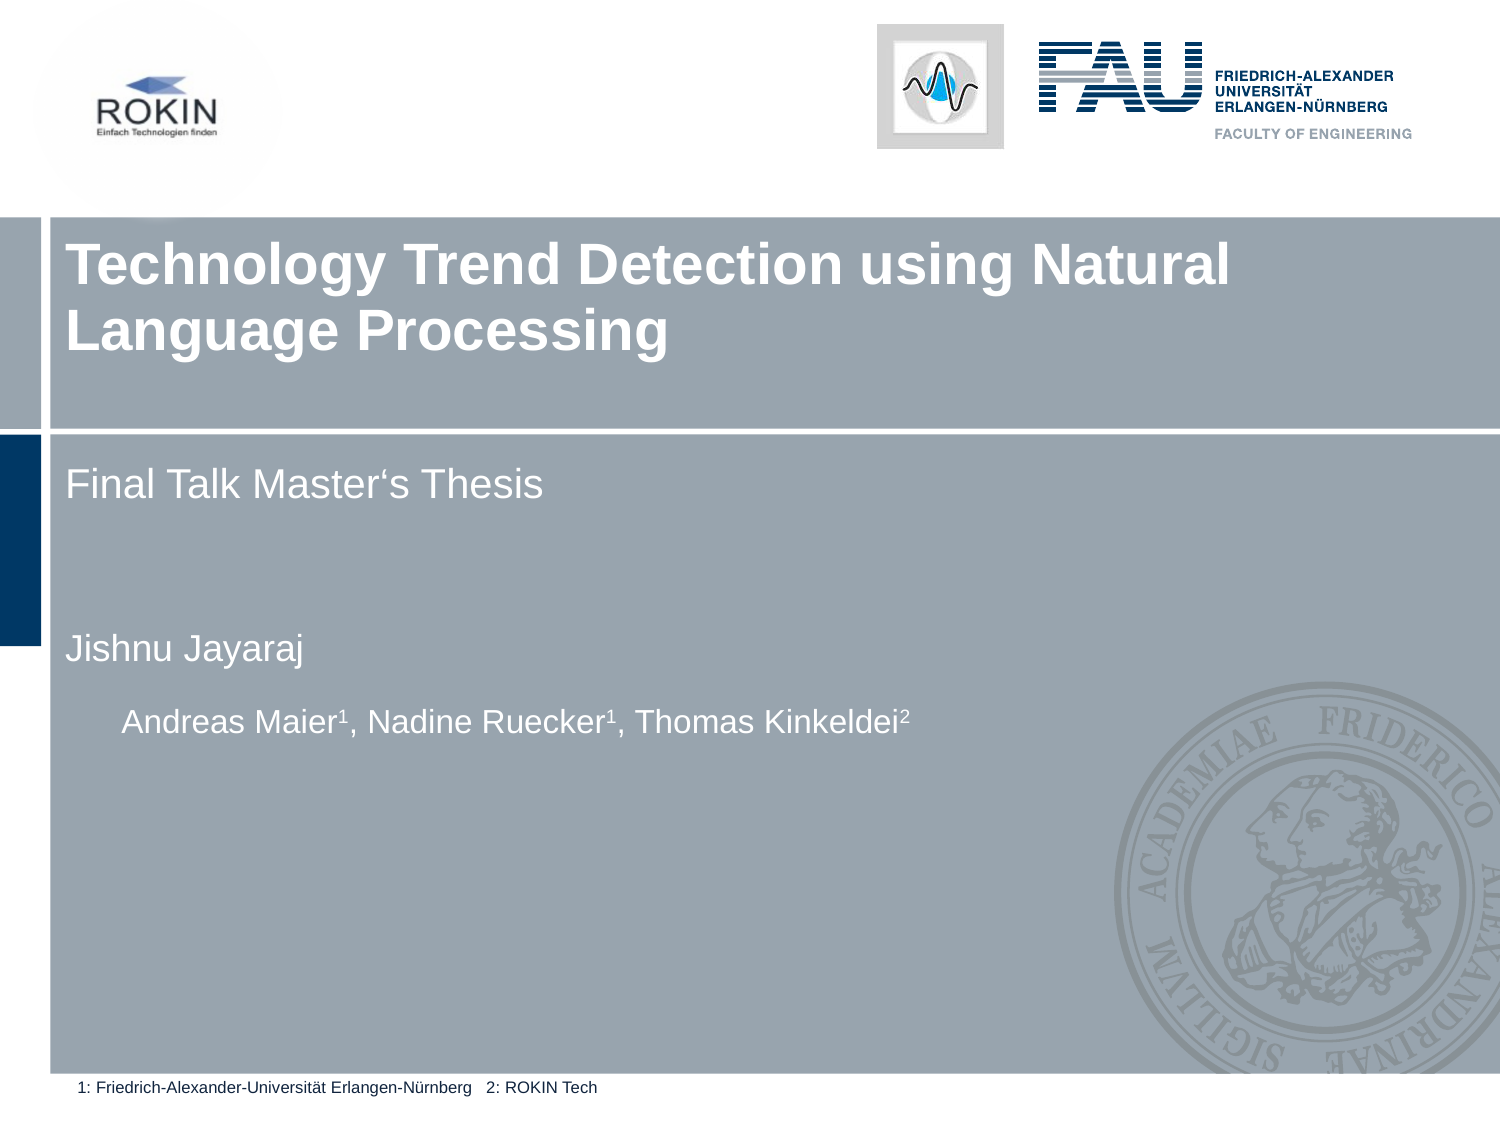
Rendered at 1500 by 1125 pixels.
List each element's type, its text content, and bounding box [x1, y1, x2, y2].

text_box Andreas Maier1, Nadine Ruecker1, Thomas Kinkeldei2 [106, 692, 1165, 748]
text_box Jishnu Jayaraj [64, 623, 1471, 693]
subtitle Final Talk Master‘s Thesis [64, 456, 1471, 527]
picture [869, 24, 1006, 151]
text_box 1: Friedrich-Alexander-Universität Erlangen-Nürnberg 2: ROKIN Tech [62, 1069, 1374, 1101]
title Technology Trend Detection using Natural Language Processing [64, 229, 1471, 402]
picture [29, 0, 286, 230]
